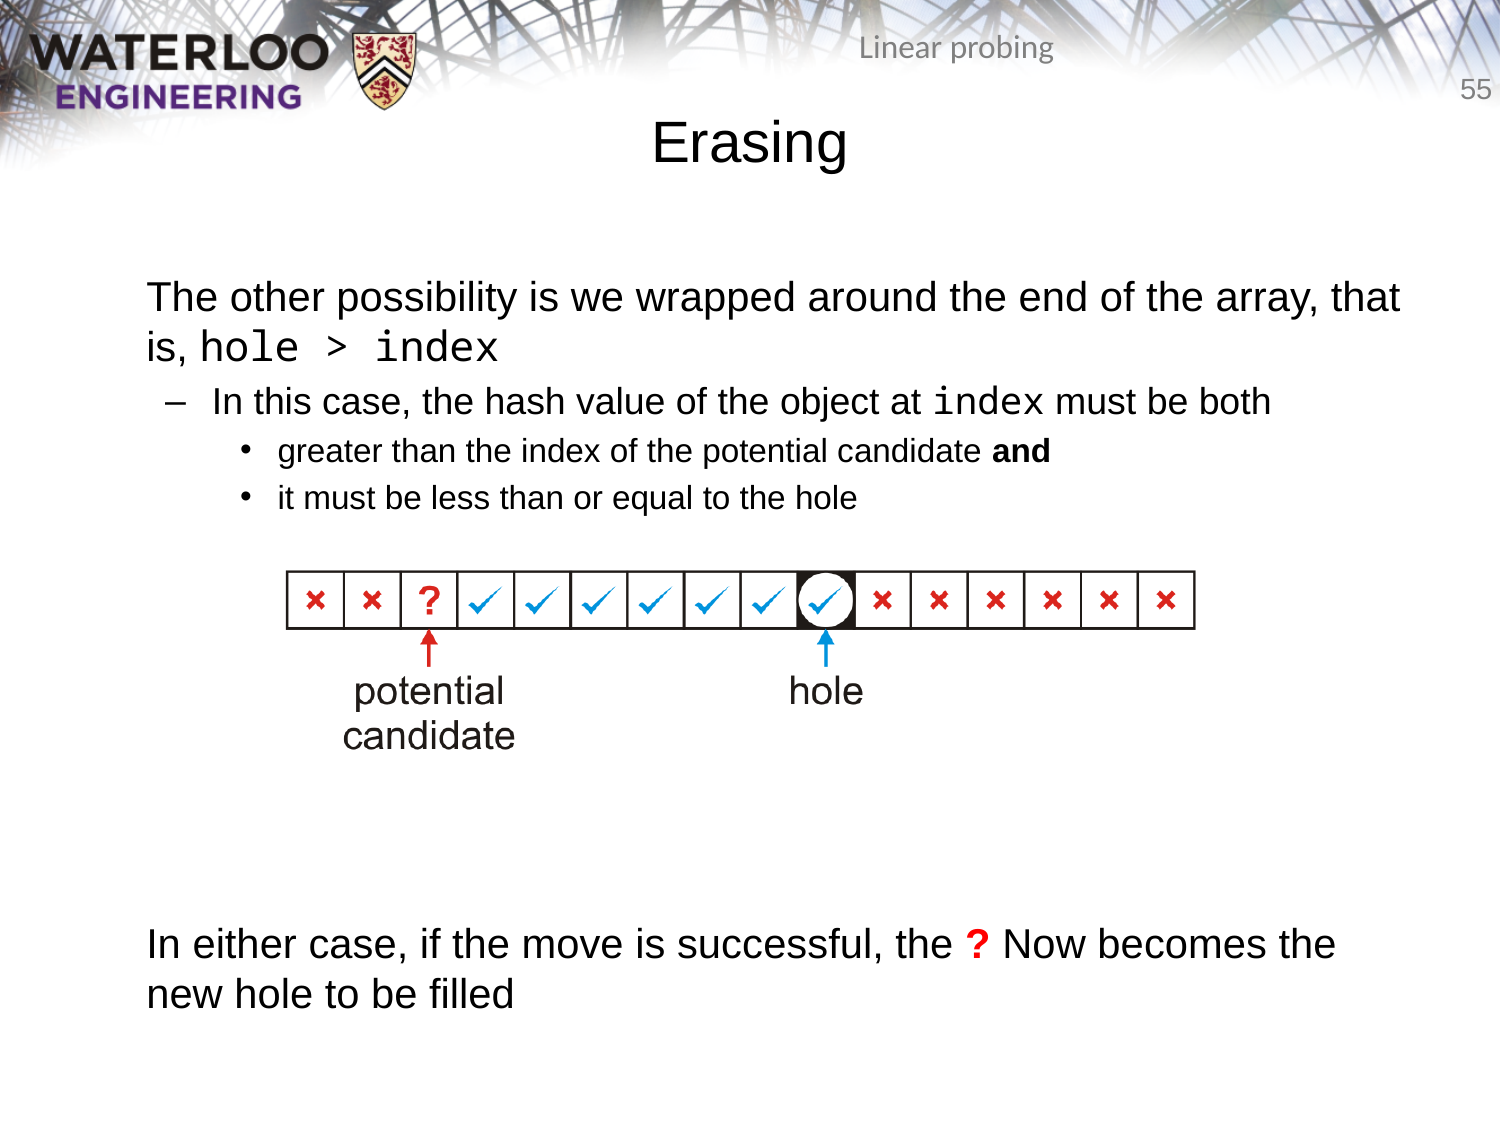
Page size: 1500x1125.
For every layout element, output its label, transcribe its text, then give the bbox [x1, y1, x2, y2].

list The other possibility is we wrapped around the end of the array, that is, hole > index In this case, the hash value of the object at index must be both greater than the index of the potential candidate and it must be less than or equal to the hole In either case, if the move is successful, the ? Now becomes the new hole to be filled [74, 262, 1426, 1006]
title Erasing [74, 44, 1426, 233]
picture [0, 0, 1500, 1125]
